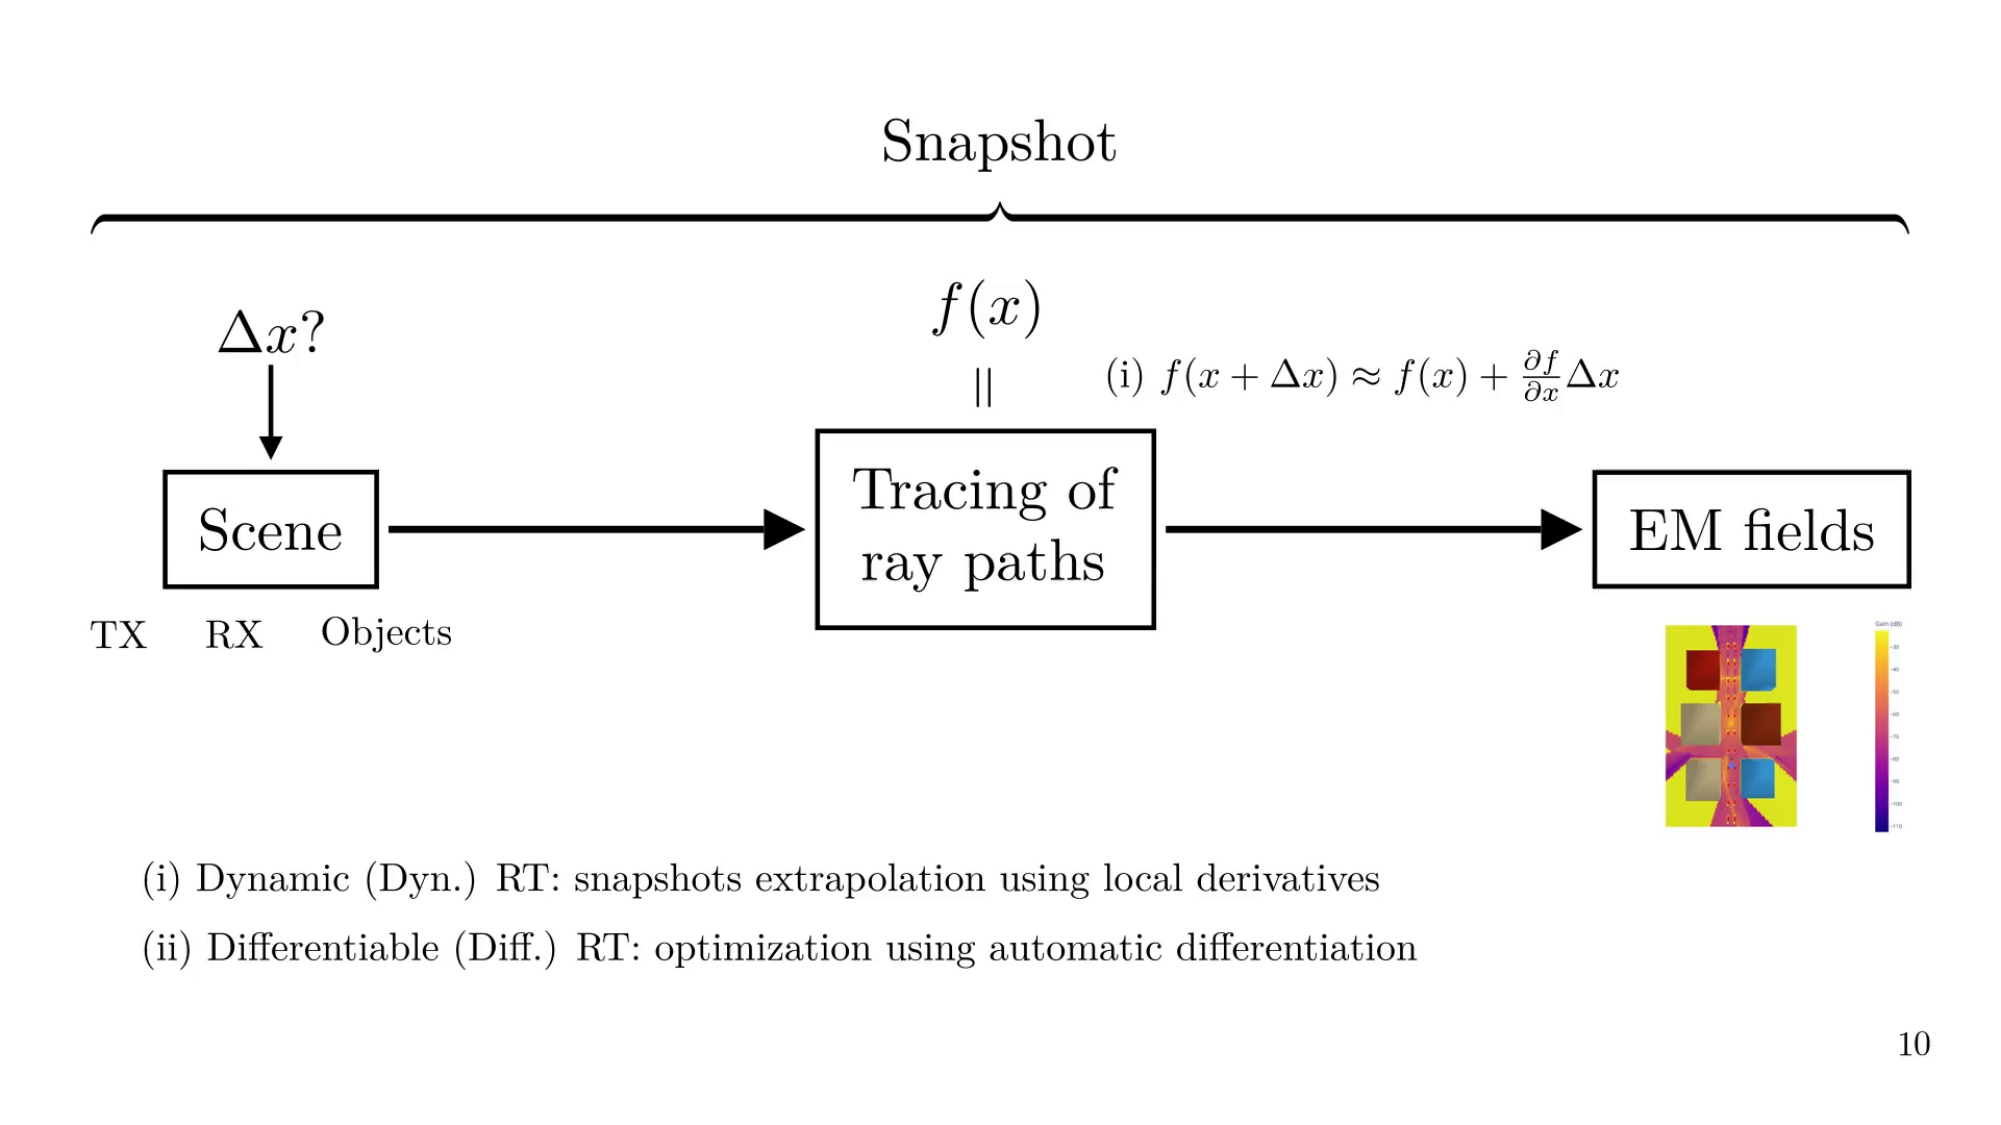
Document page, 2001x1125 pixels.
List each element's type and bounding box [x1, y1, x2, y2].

text_box [0, 0, 2000, 1125]
